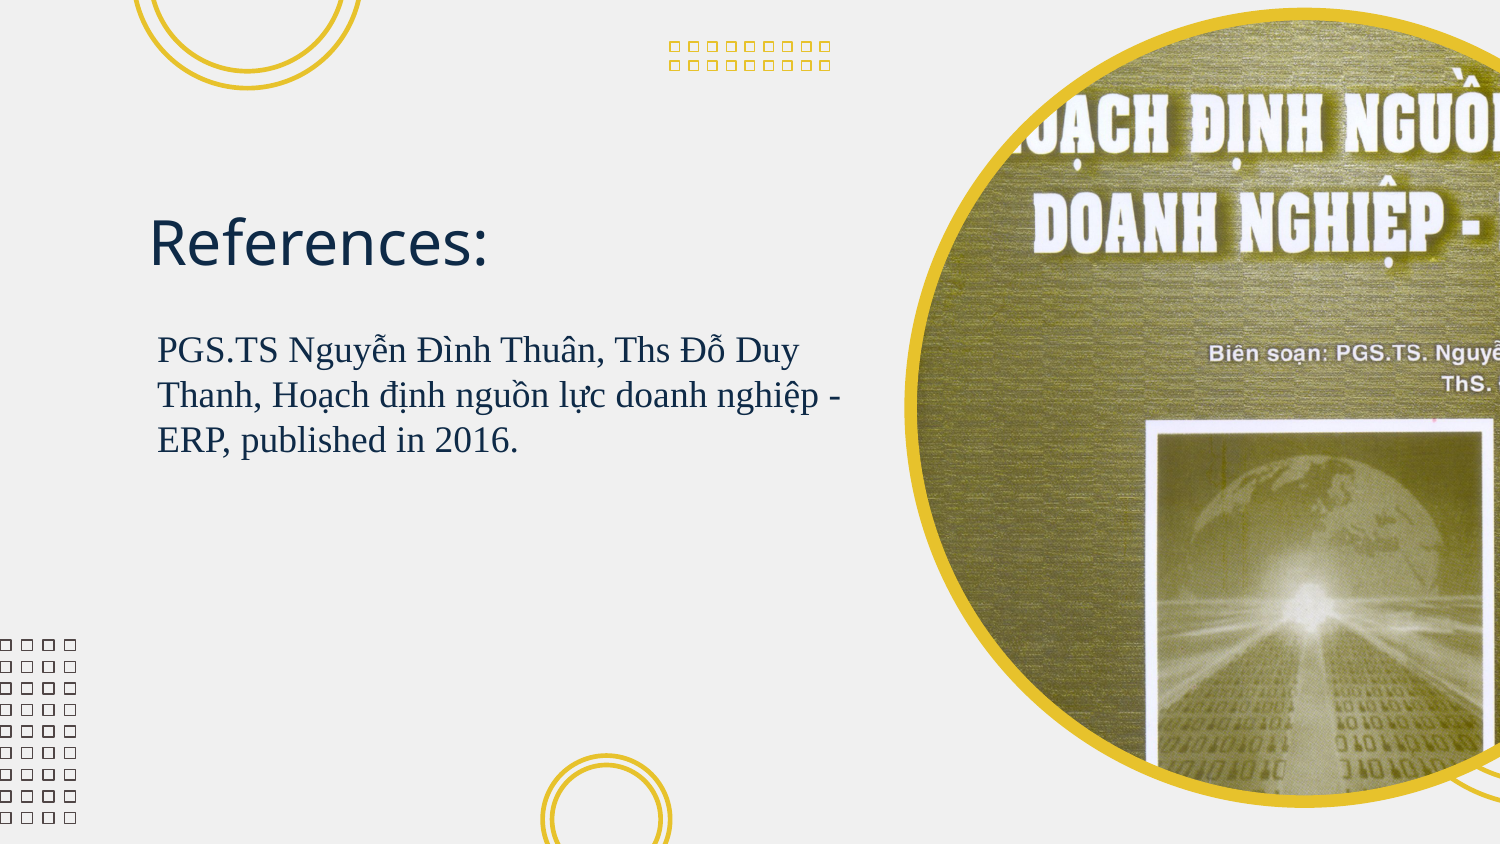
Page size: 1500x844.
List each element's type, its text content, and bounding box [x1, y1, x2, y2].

subtitle PGS.TS Nguyễn Đình Thuân, Ths Đỗ Duy Thanh, Hoạch định nguồn lực doanh nghiệp - ERP, published in 2016. [117, 310, 879, 696]
picture [910, 13, 1500, 802]
title References: [133, 147, 895, 294]
